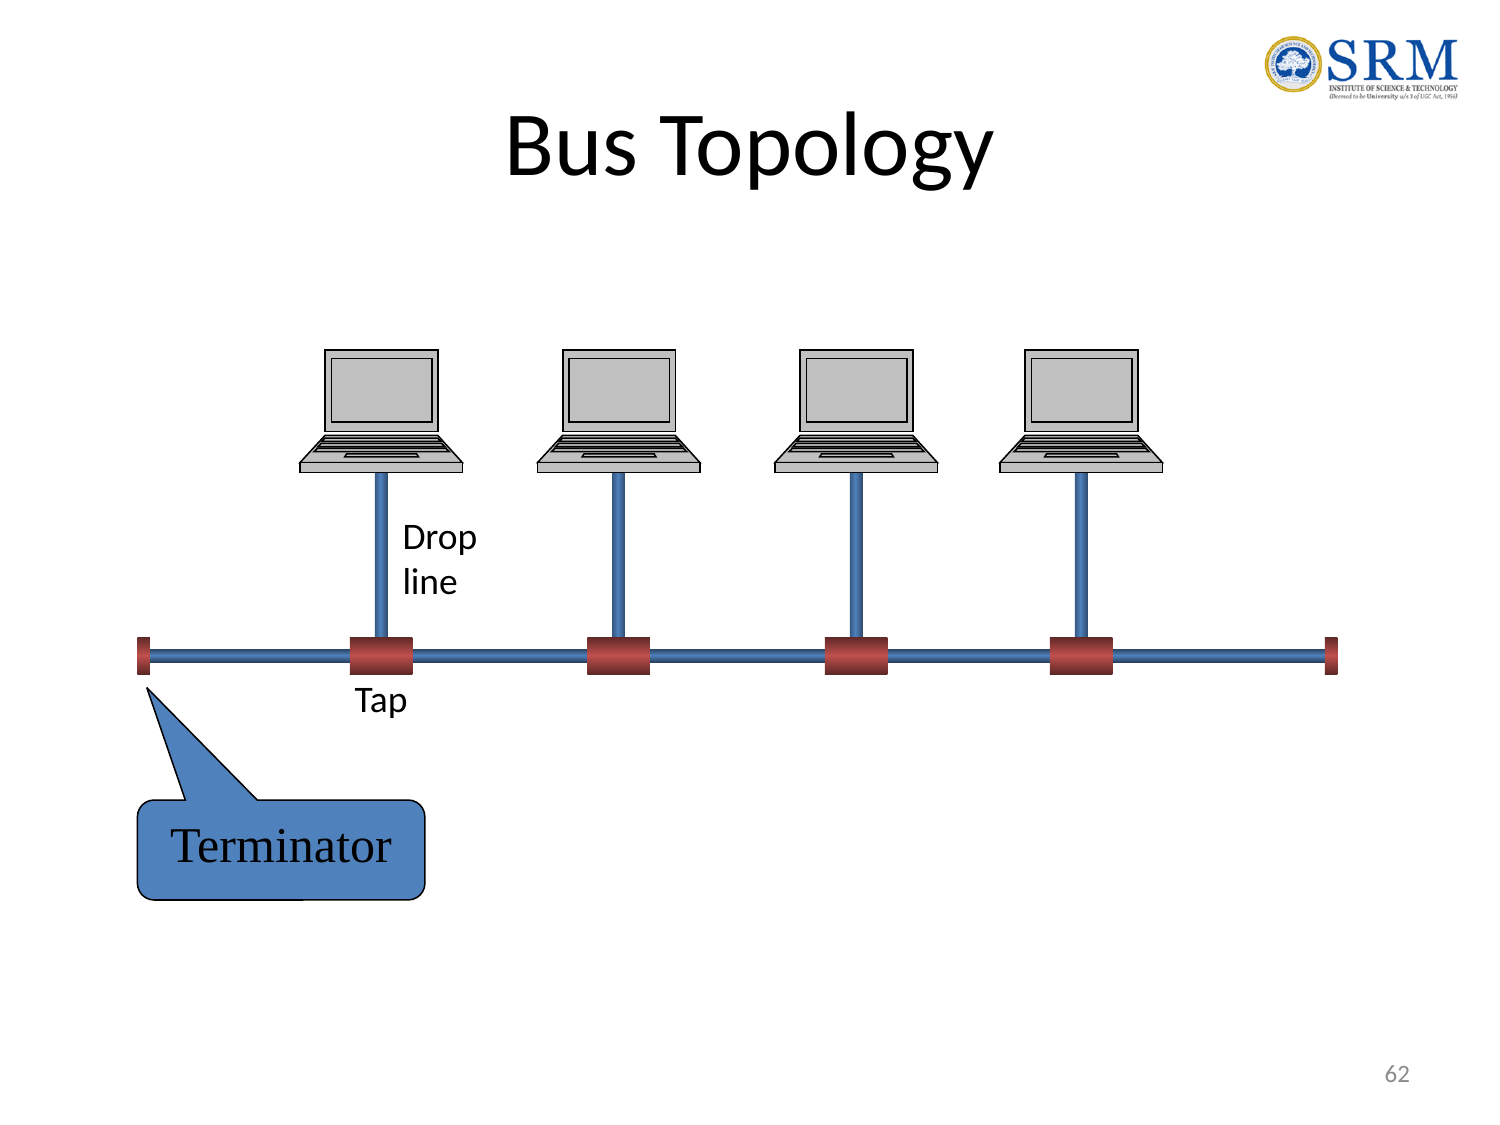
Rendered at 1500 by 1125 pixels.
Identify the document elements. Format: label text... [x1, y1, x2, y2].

text_box [410, 435, 463, 473]
title Bus Topology [75, 45, 1425, 233]
text_box [648, 435, 700, 473]
text_box [150, 649, 344, 663]
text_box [349, 437, 413, 676]
text_box Terminator [137, 687, 425, 901]
text_box [137, 637, 150, 675]
text_box [885, 435, 938, 473]
text_box [416, 649, 582, 663]
text_box [562, 350, 676, 432]
picture [1262, 24, 1463, 108]
text_box [1110, 435, 1163, 473]
text_box [800, 350, 913, 432]
text_box [999, 435, 1050, 473]
text_box [537, 435, 588, 473]
text_box [1025, 350, 1138, 432]
text_box [774, 435, 825, 473]
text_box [824, 437, 888, 676]
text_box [587, 437, 651, 676]
text_box [1116, 649, 1324, 663]
text_box Tap [339, 667, 423, 728]
text_box [1324, 637, 1338, 675]
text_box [1049, 437, 1113, 676]
text_box [654, 649, 819, 663]
text_box [325, 350, 438, 432]
text_box [299, 435, 350, 473]
text_box [891, 649, 1044, 663]
text_box Drop line [416, 505, 493, 610]
slide_number 62 [1074, 1042, 1425, 1103]
